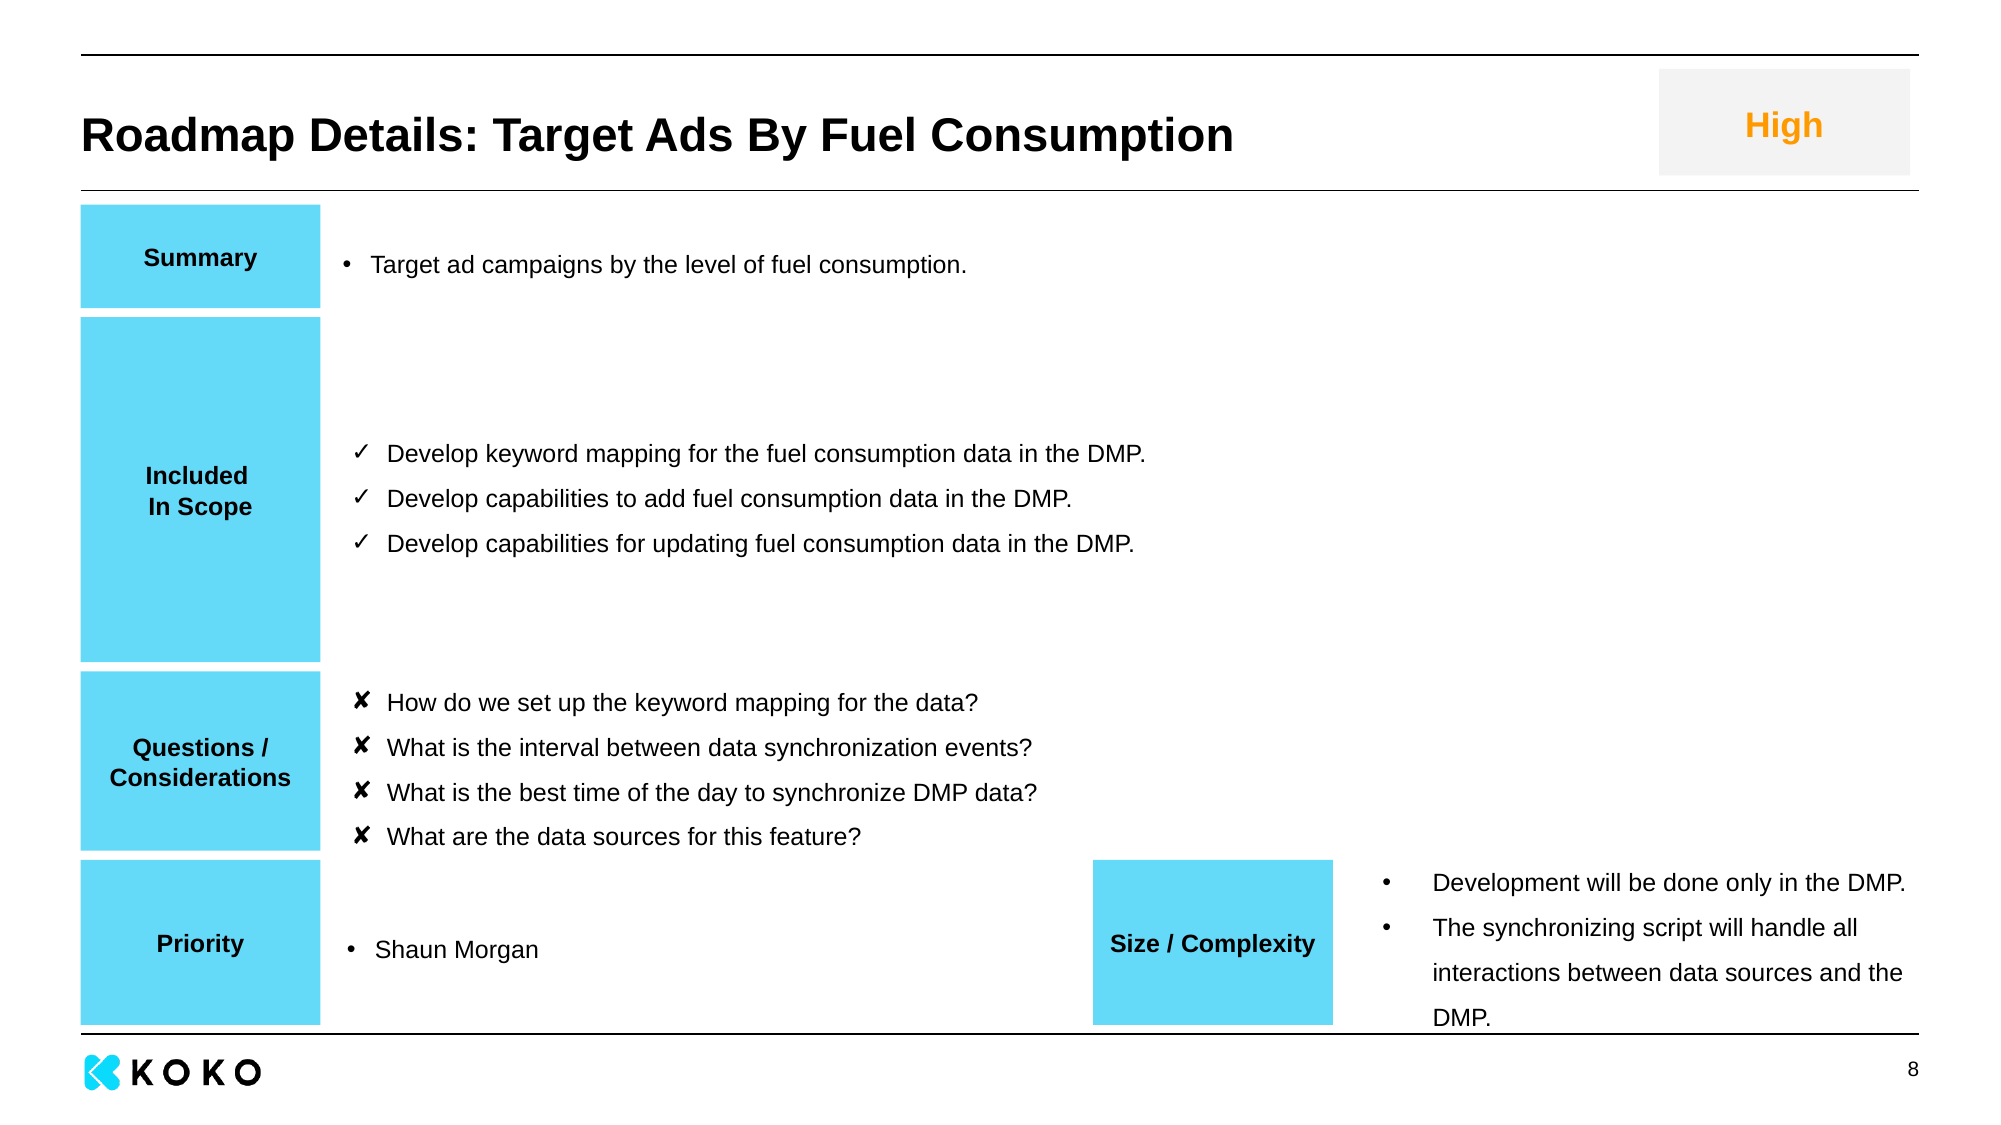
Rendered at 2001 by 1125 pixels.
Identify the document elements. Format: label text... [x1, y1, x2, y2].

text_box Questions / Considerations [80, 671, 321, 851]
text_box Included In Scope [80, 317, 321, 663]
text_box Target ad campaigns by the level of fuel consumption. [340, 204, 1911, 309]
text_box Size / Complexity [1093, 859, 1333, 1025]
title Roadmap Details: Target Ads By Fuel Consumption [80, 78, 1920, 185]
text_box Summary [80, 204, 321, 309]
text_box Shaun Morgan [344, 859, 1055, 1024]
picture [83, 1051, 263, 1093]
text_box Priority [80, 859, 321, 1025]
text_box Develop keyword mapping for the fuel consumption data in the DMP. Develop capabilities to add fuel consumption data in the DMP. Develop capabilities for updating fuel consumption data in the DMP. [349, 317, 1920, 663]
slide_number ‹#› [1648, 1055, 1920, 1103]
text_box Development will be done only in the DMP. The synchronizing script will handle all interactions between data sources and the DMP. [1357, 859, 1949, 1024]
text_box High [1659, 68, 1911, 176]
text_box How do we set up the keyword mapping for the data? What is the interval between data synchronization events? What is the best time of the day to synchronize DMP data? What are the data sources for this feature? [349, 671, 1911, 851]
